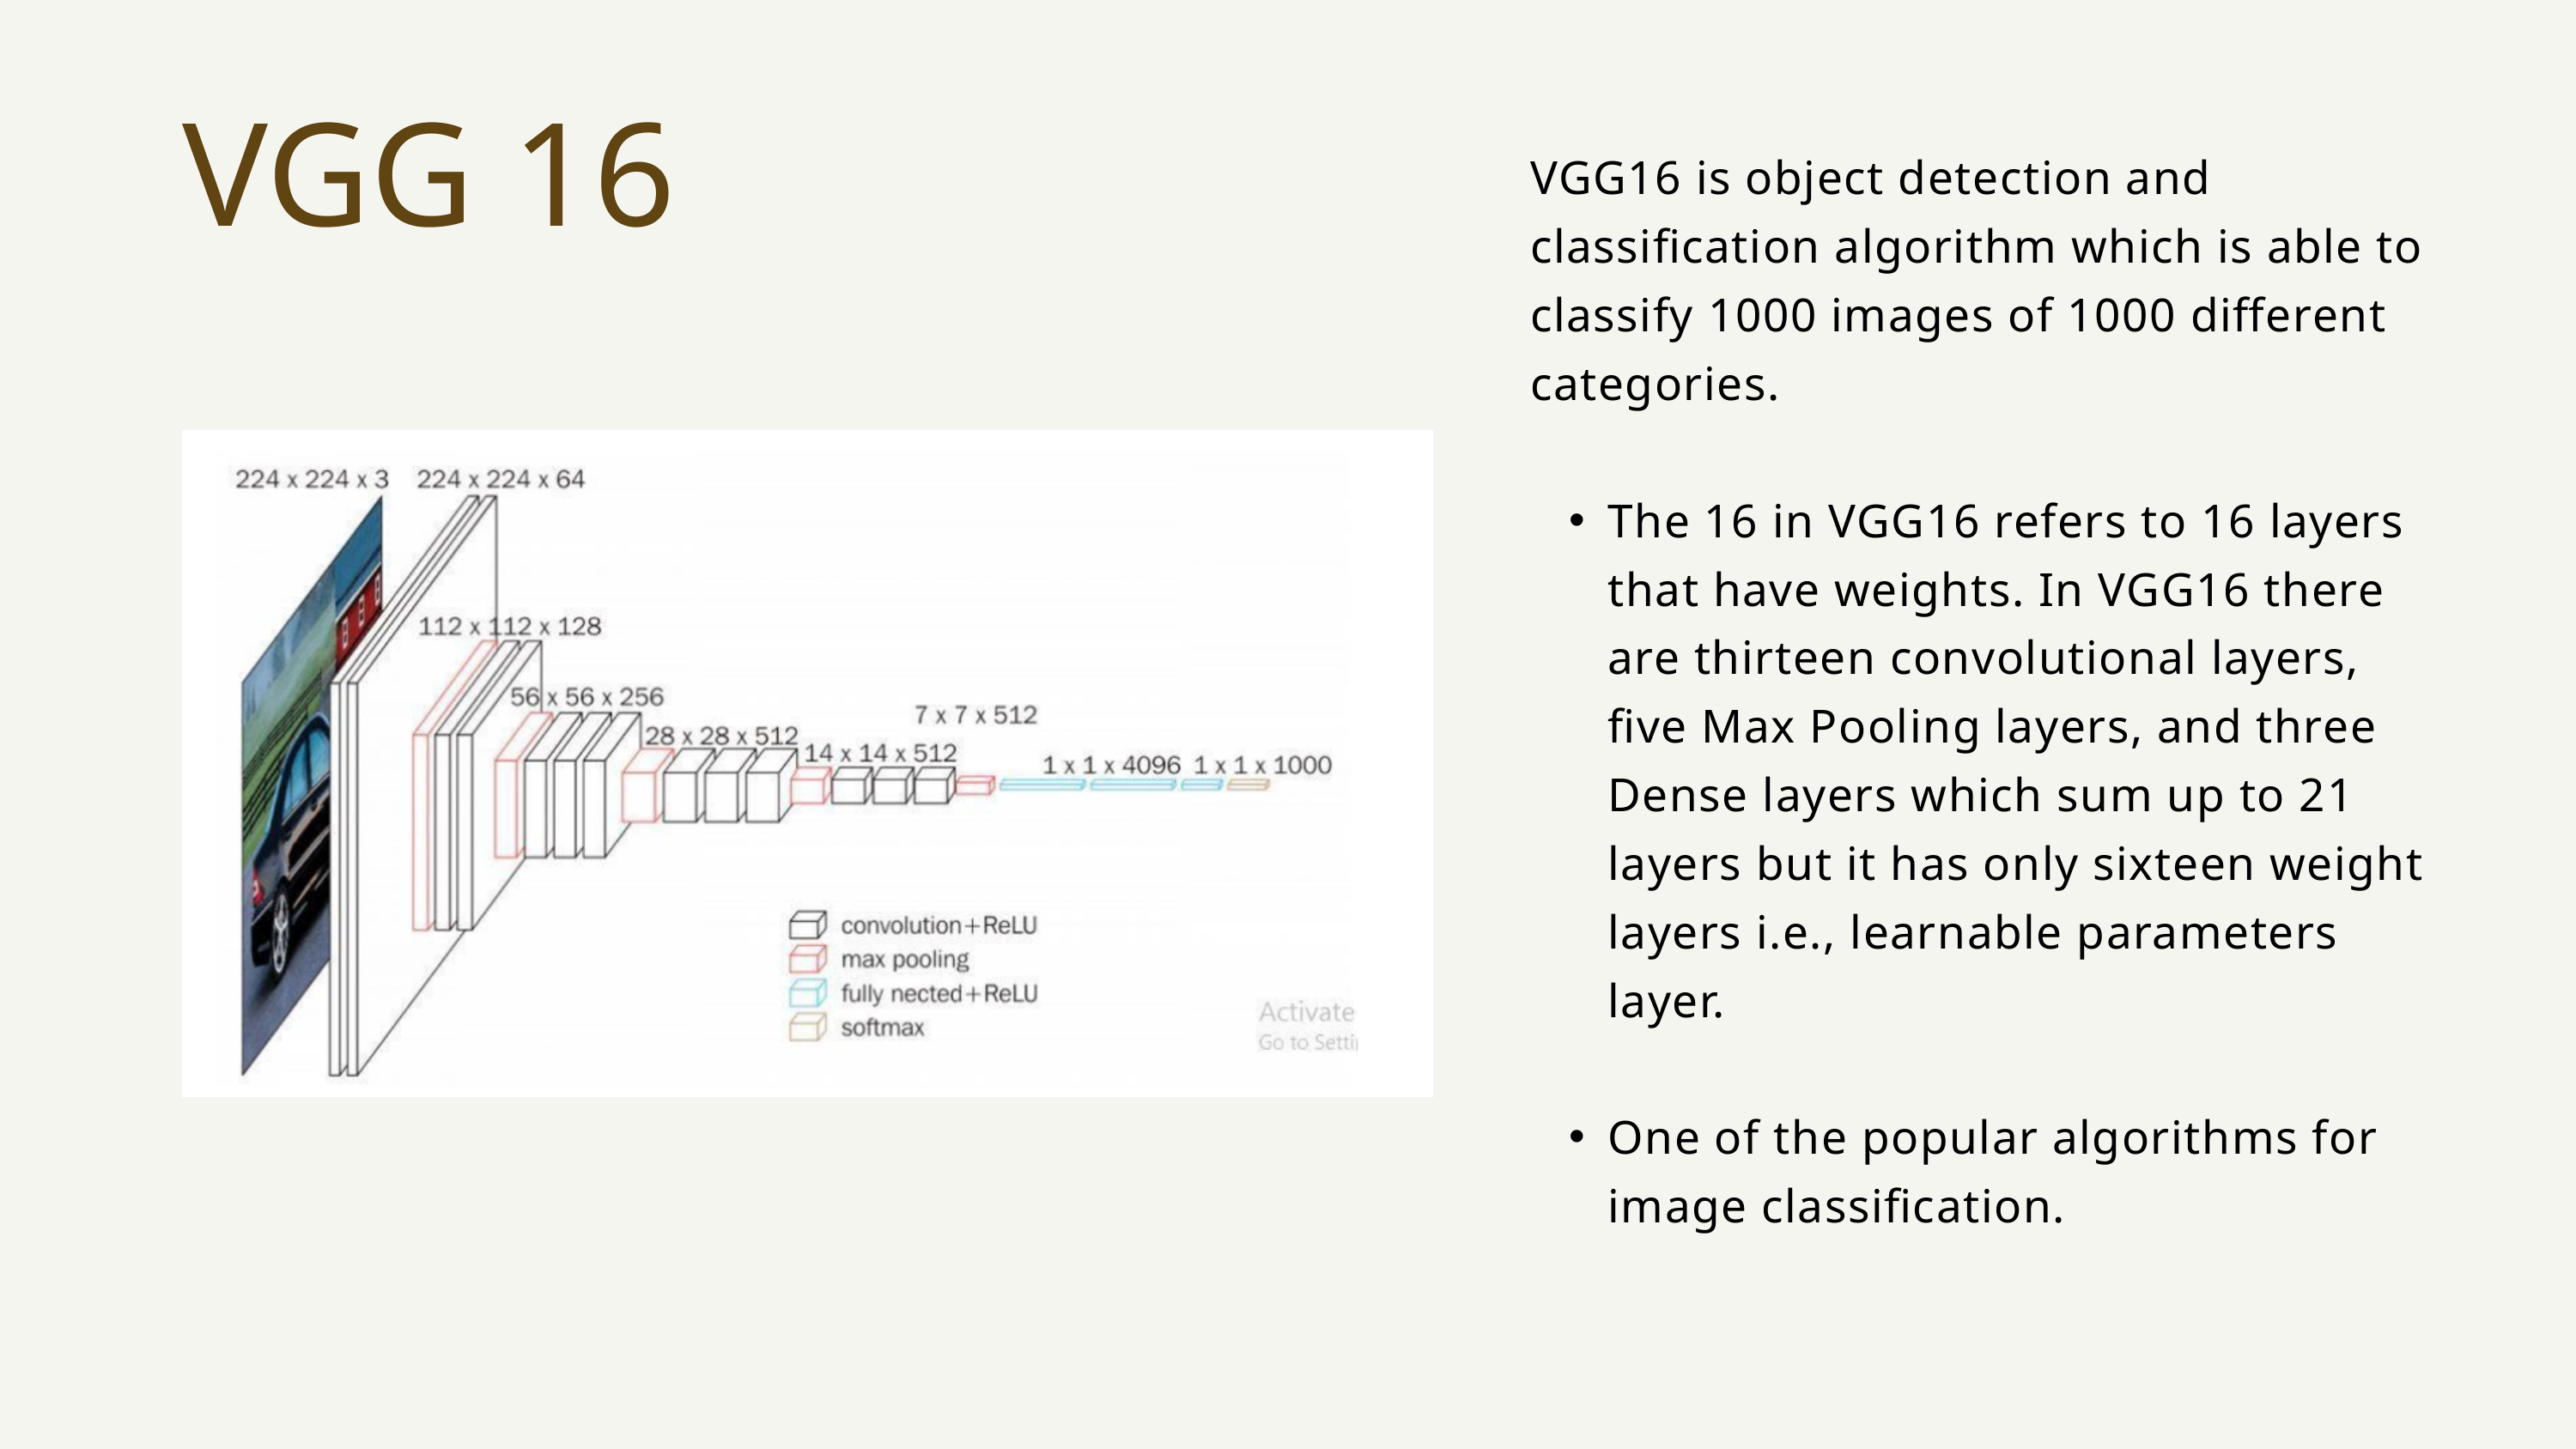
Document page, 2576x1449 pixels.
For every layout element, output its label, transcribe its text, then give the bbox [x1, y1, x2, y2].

picture [181, 429, 1433, 1097]
text_box VGG16 is object detection and classification algorithm which is able to classify 1000 images of 1000 different categories. The 16 in VGG16 refers to 16 layers that have weights. In VGG16 there are thirteen convolutional layers, five Max Pooling layers, and three Dense layers which sum up to 21 layers but it has only sixteen weight layers i.e., learnable parameters layer. One of the popular algorithms for image classification. . [1529, 135, 2432, 1449]
text_box VGG 16 [182, 83, 1087, 256]
